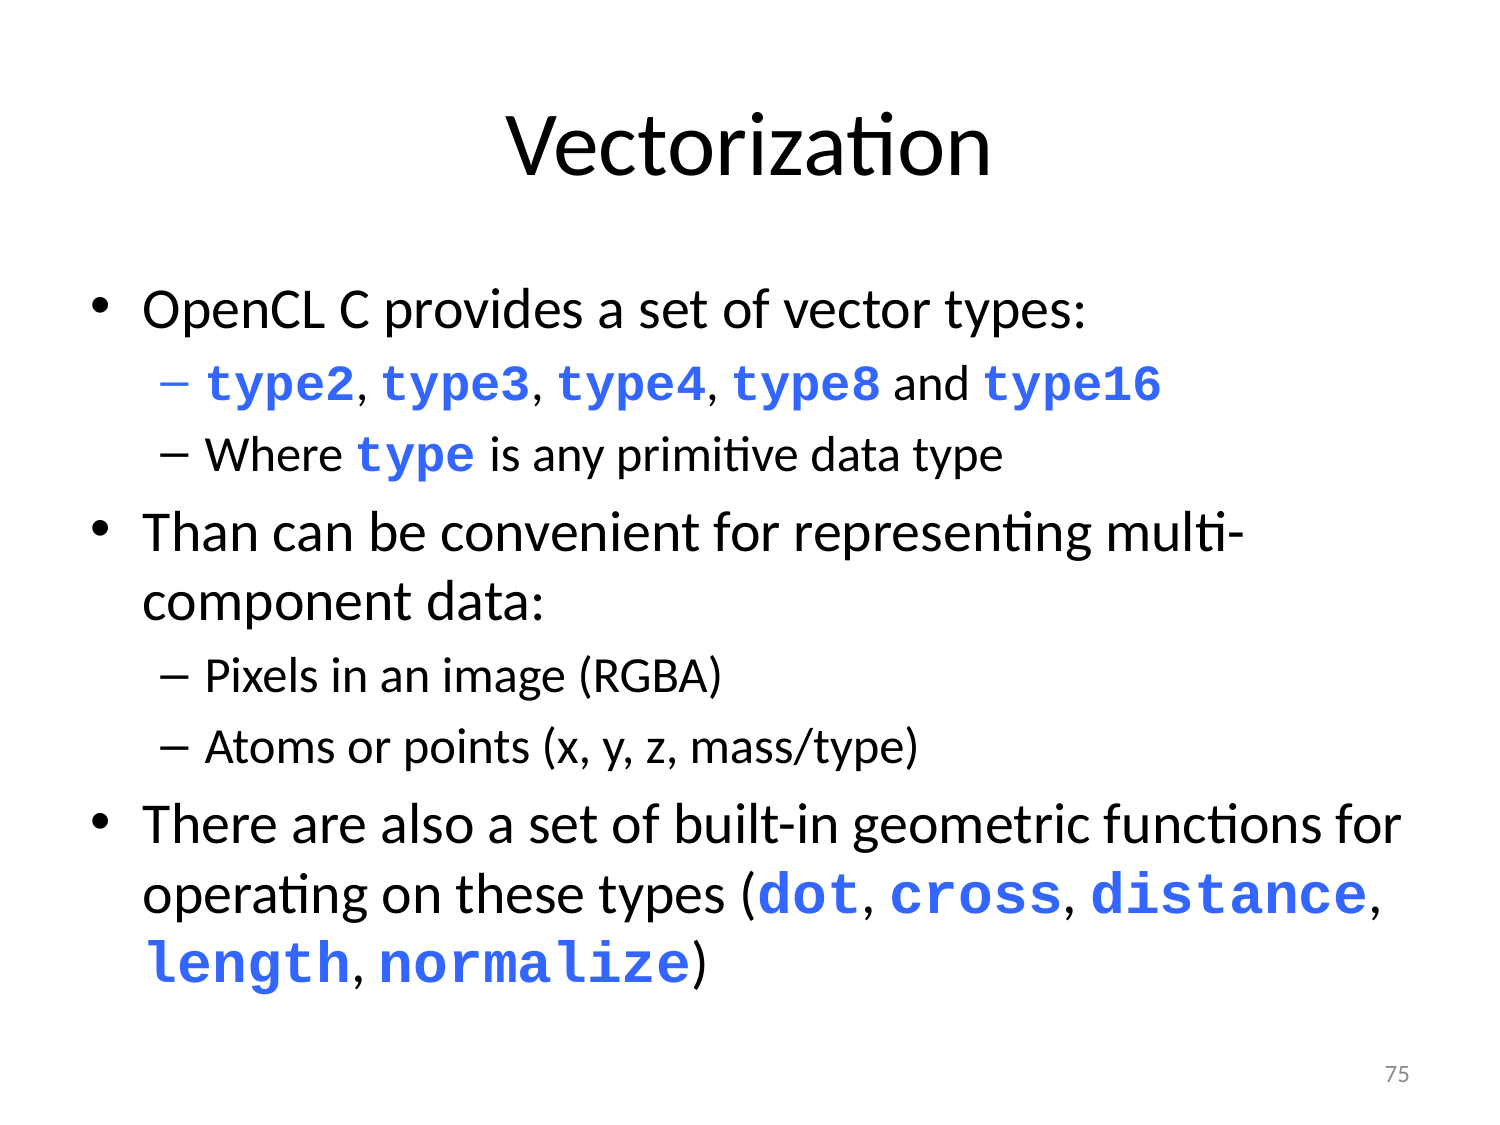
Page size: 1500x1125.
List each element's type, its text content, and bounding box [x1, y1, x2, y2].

list OpenCL C provides a set of vector types: type2, type3, type4, type8 and type16 Where type is any primitive data type Than can be convenient for representing multi-component data: Pixels in an image (RGBA) Atoms or points (x, y, z, mass/type) There are also a set of built-in geometric functions for operating on these types (dot, cross, distance, length, normalize) [75, 262, 1425, 1005]
title Vectorization [75, 45, 1425, 233]
slide_number 75 [1074, 1042, 1425, 1103]
